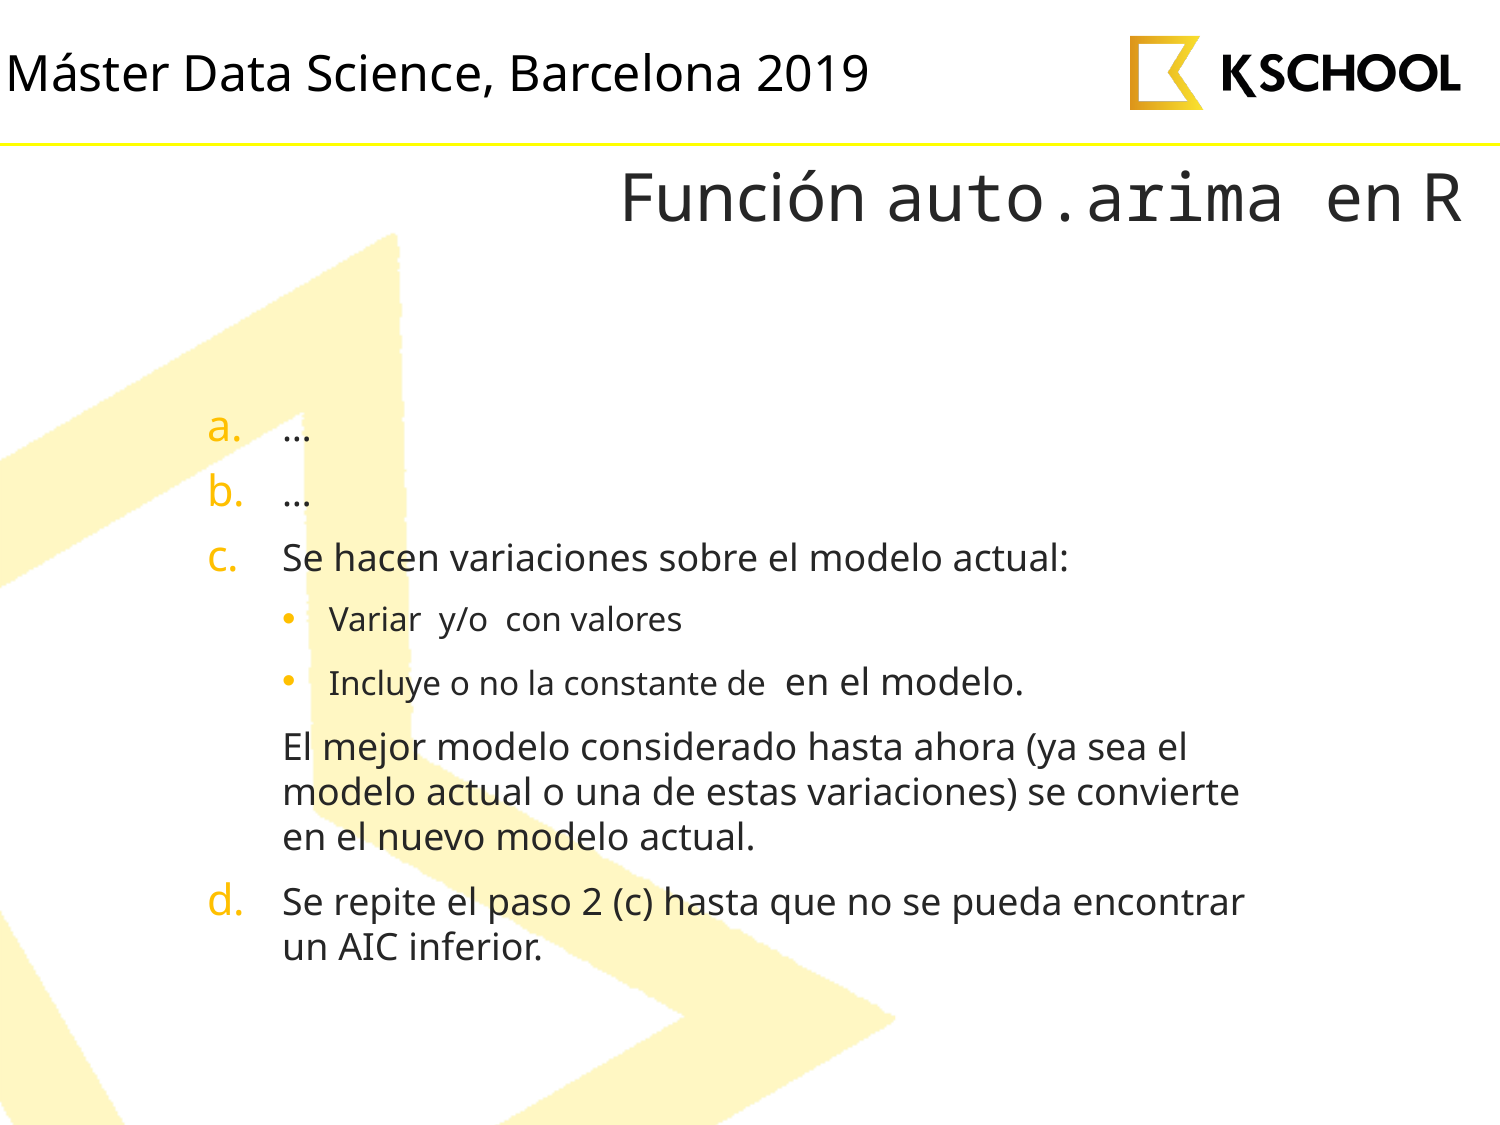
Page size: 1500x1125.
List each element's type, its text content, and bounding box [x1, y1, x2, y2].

picture [1121, 23, 1473, 120]
title Función auto.arima en R [76, 147, 1478, 268]
picture [0, 188, 919, 1125]
